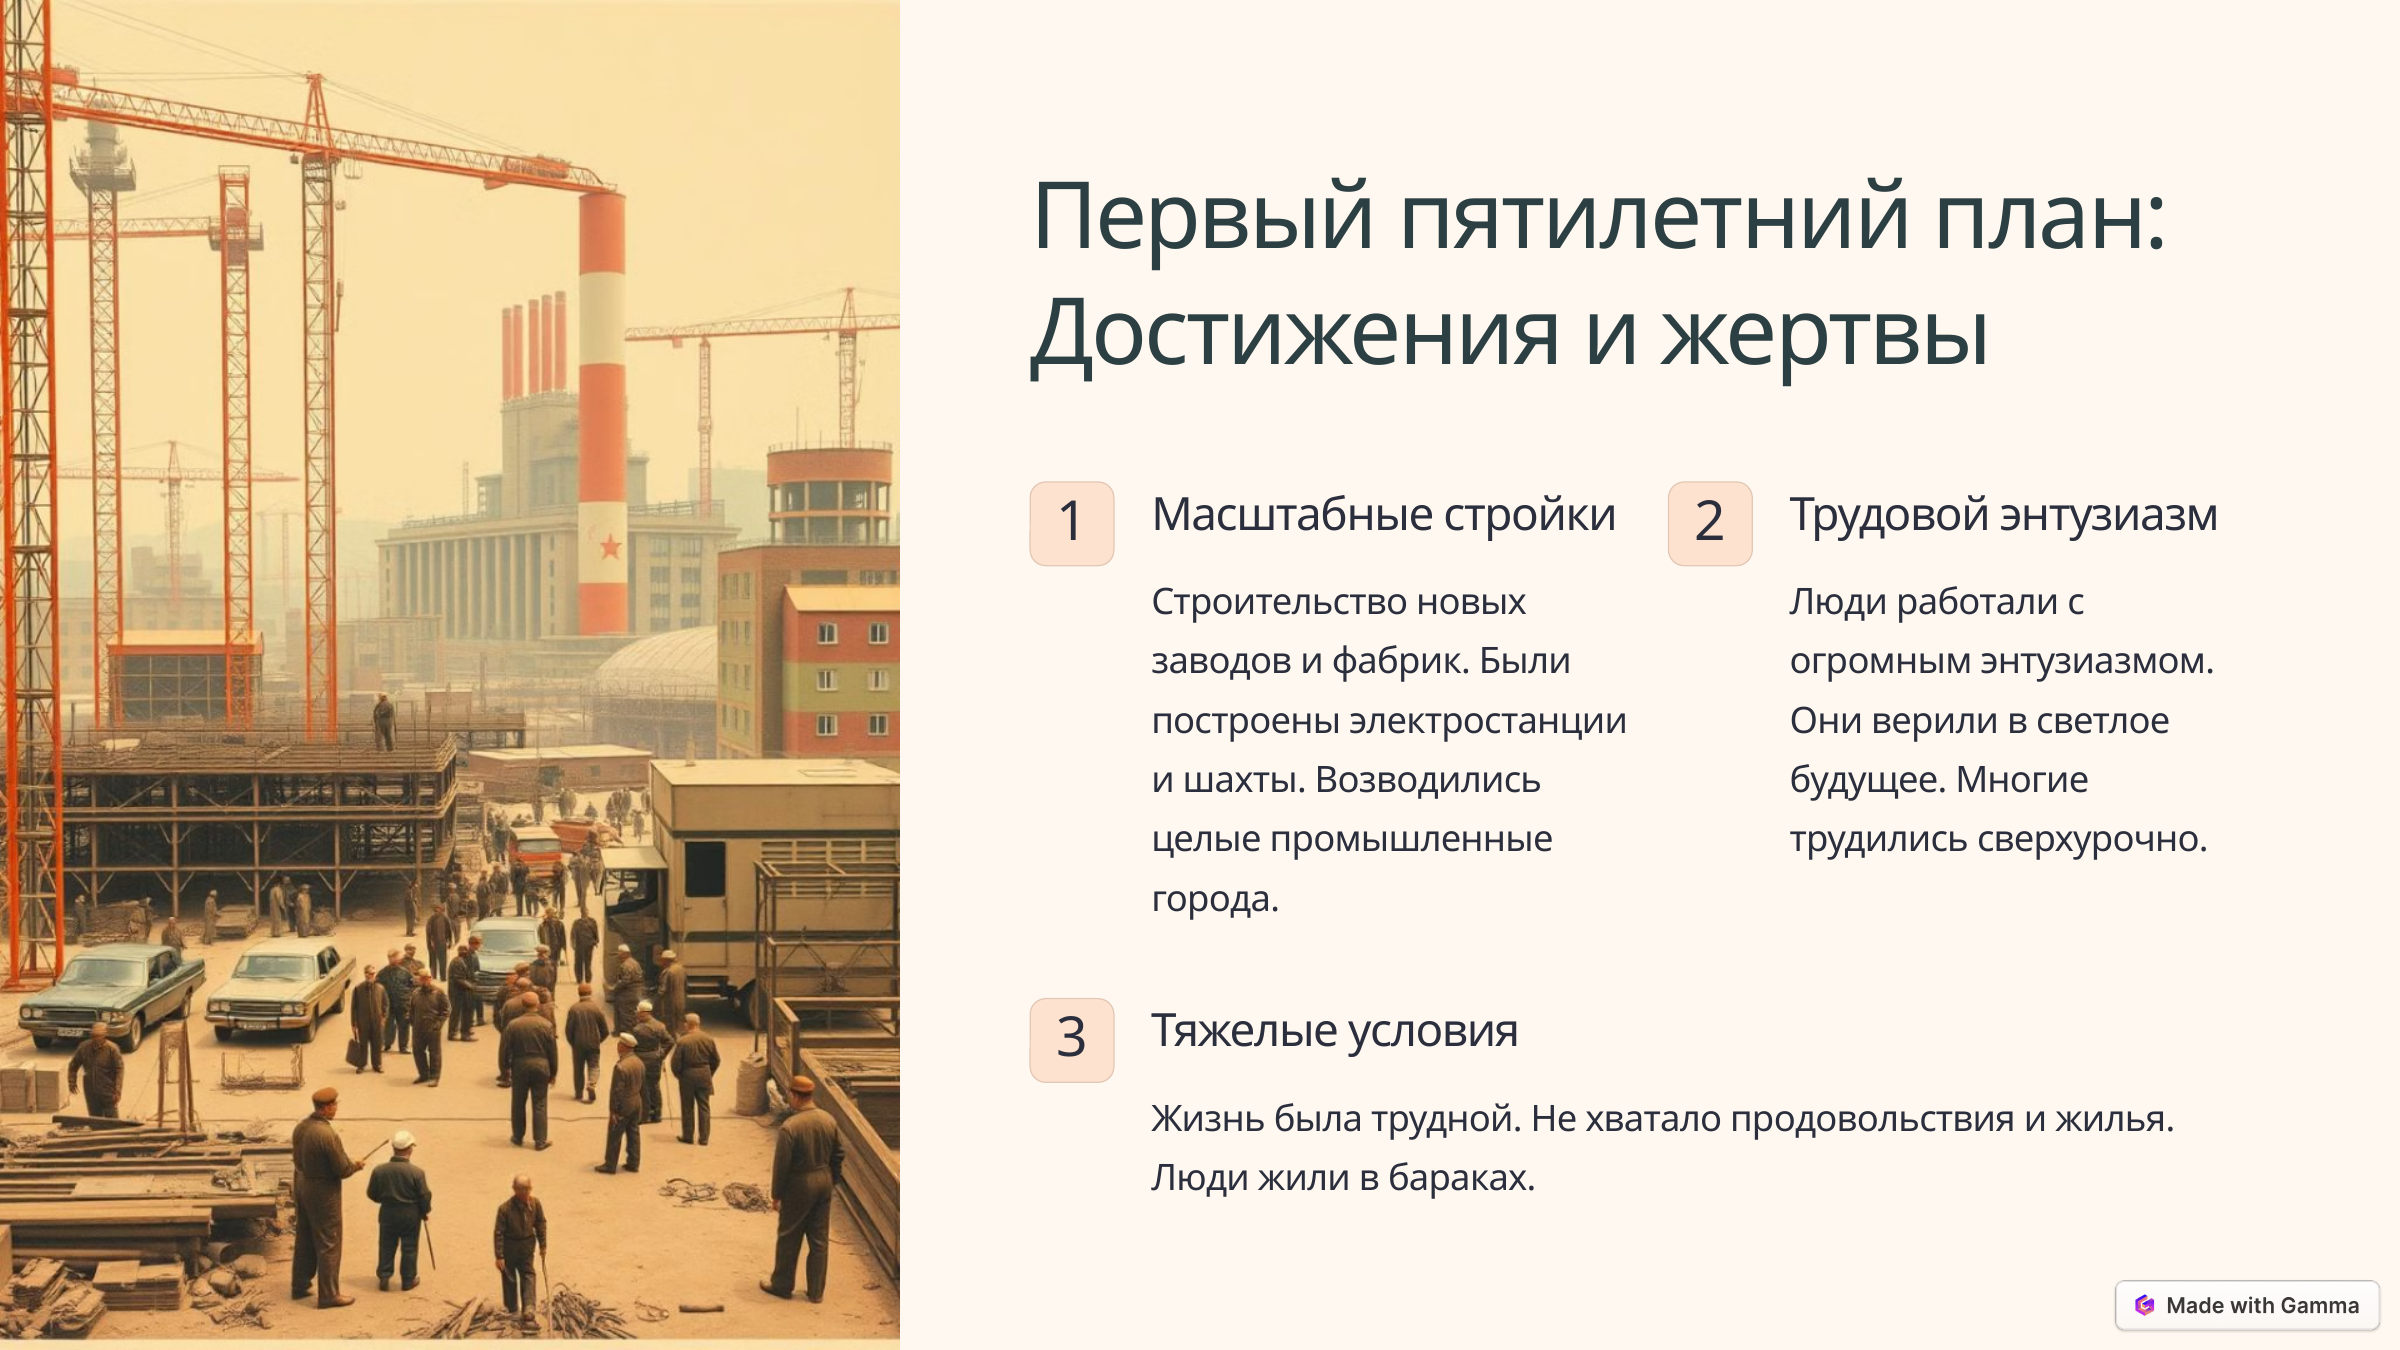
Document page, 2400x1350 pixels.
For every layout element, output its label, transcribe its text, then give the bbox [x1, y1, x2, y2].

text_box 3 [1056, 1012, 1088, 1069]
picture [2106, 1271, 2389, 1339]
text_box [1668, 481, 1753, 566]
text_box Тяжелые условия [1151, 998, 1617, 1057]
text_box Масштабные стройки [1151, 481, 1628, 540]
picture [0, 0, 900, 1350]
text_box Люди работали с огромным энтузиазмом. Они верили в светлое будущее. Многие трудились сверхурочно. [1789, 562, 2270, 860]
text_box 2 [1695, 495, 1725, 552]
text_box Первый пятилетний план: Достижения и жертвы [1030, 151, 2270, 385]
text_box [1030, 481, 1114, 566]
text_box Трудовой энтузиазм [1789, 481, 2255, 540]
text_box Жизнь была трудной. Не хватало продовольствия и жилья. Люди жили в бараках. [1151, 1079, 2270, 1199]
text_box Строительство новых заводов и фабрик. Были построены электростанции и шахты. Возводились целые промышленные города. [1151, 562, 1632, 920]
text_box [1030, 998, 1114, 1083]
text_box 1 [1061, 495, 1083, 552]
